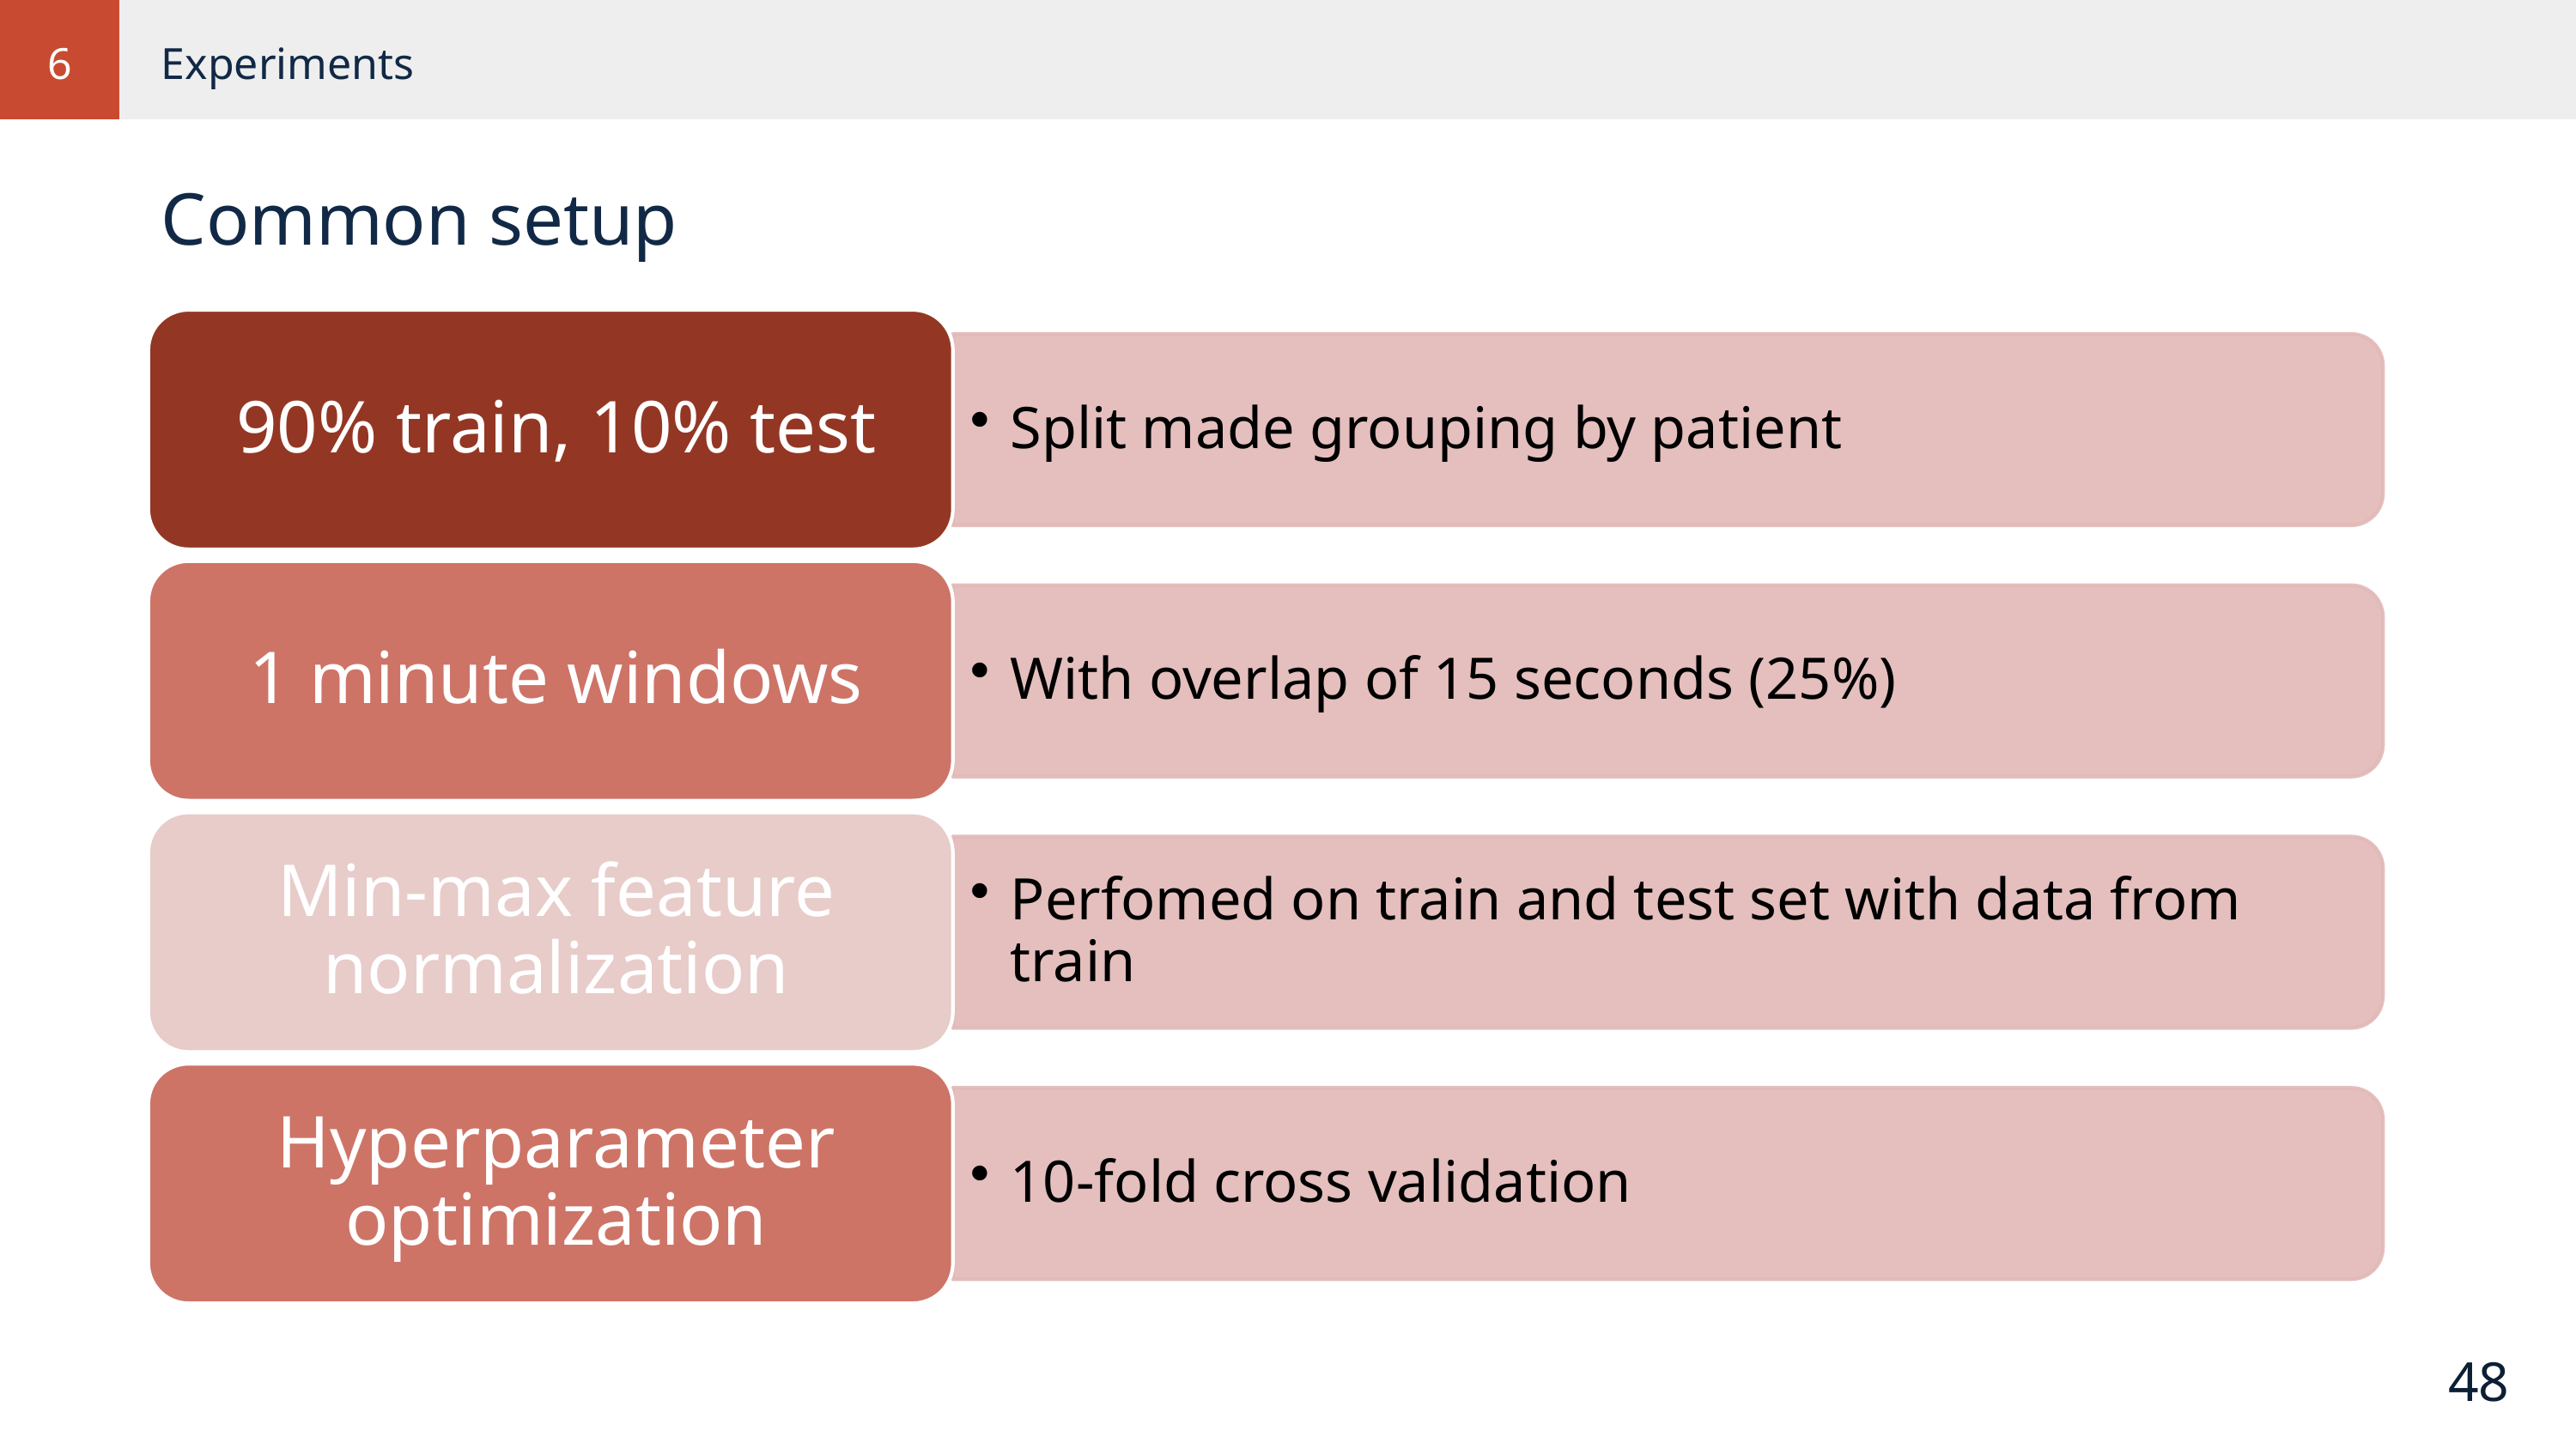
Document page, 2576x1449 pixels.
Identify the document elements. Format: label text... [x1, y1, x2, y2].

list 6 [14, 29, 106, 89]
list Common setup [148, 167, 2384, 262]
slide_number 48 [2221, 1358, 2523, 1410]
list Experiments [148, 29, 2384, 89]
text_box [148, 309, 2384, 1304]
